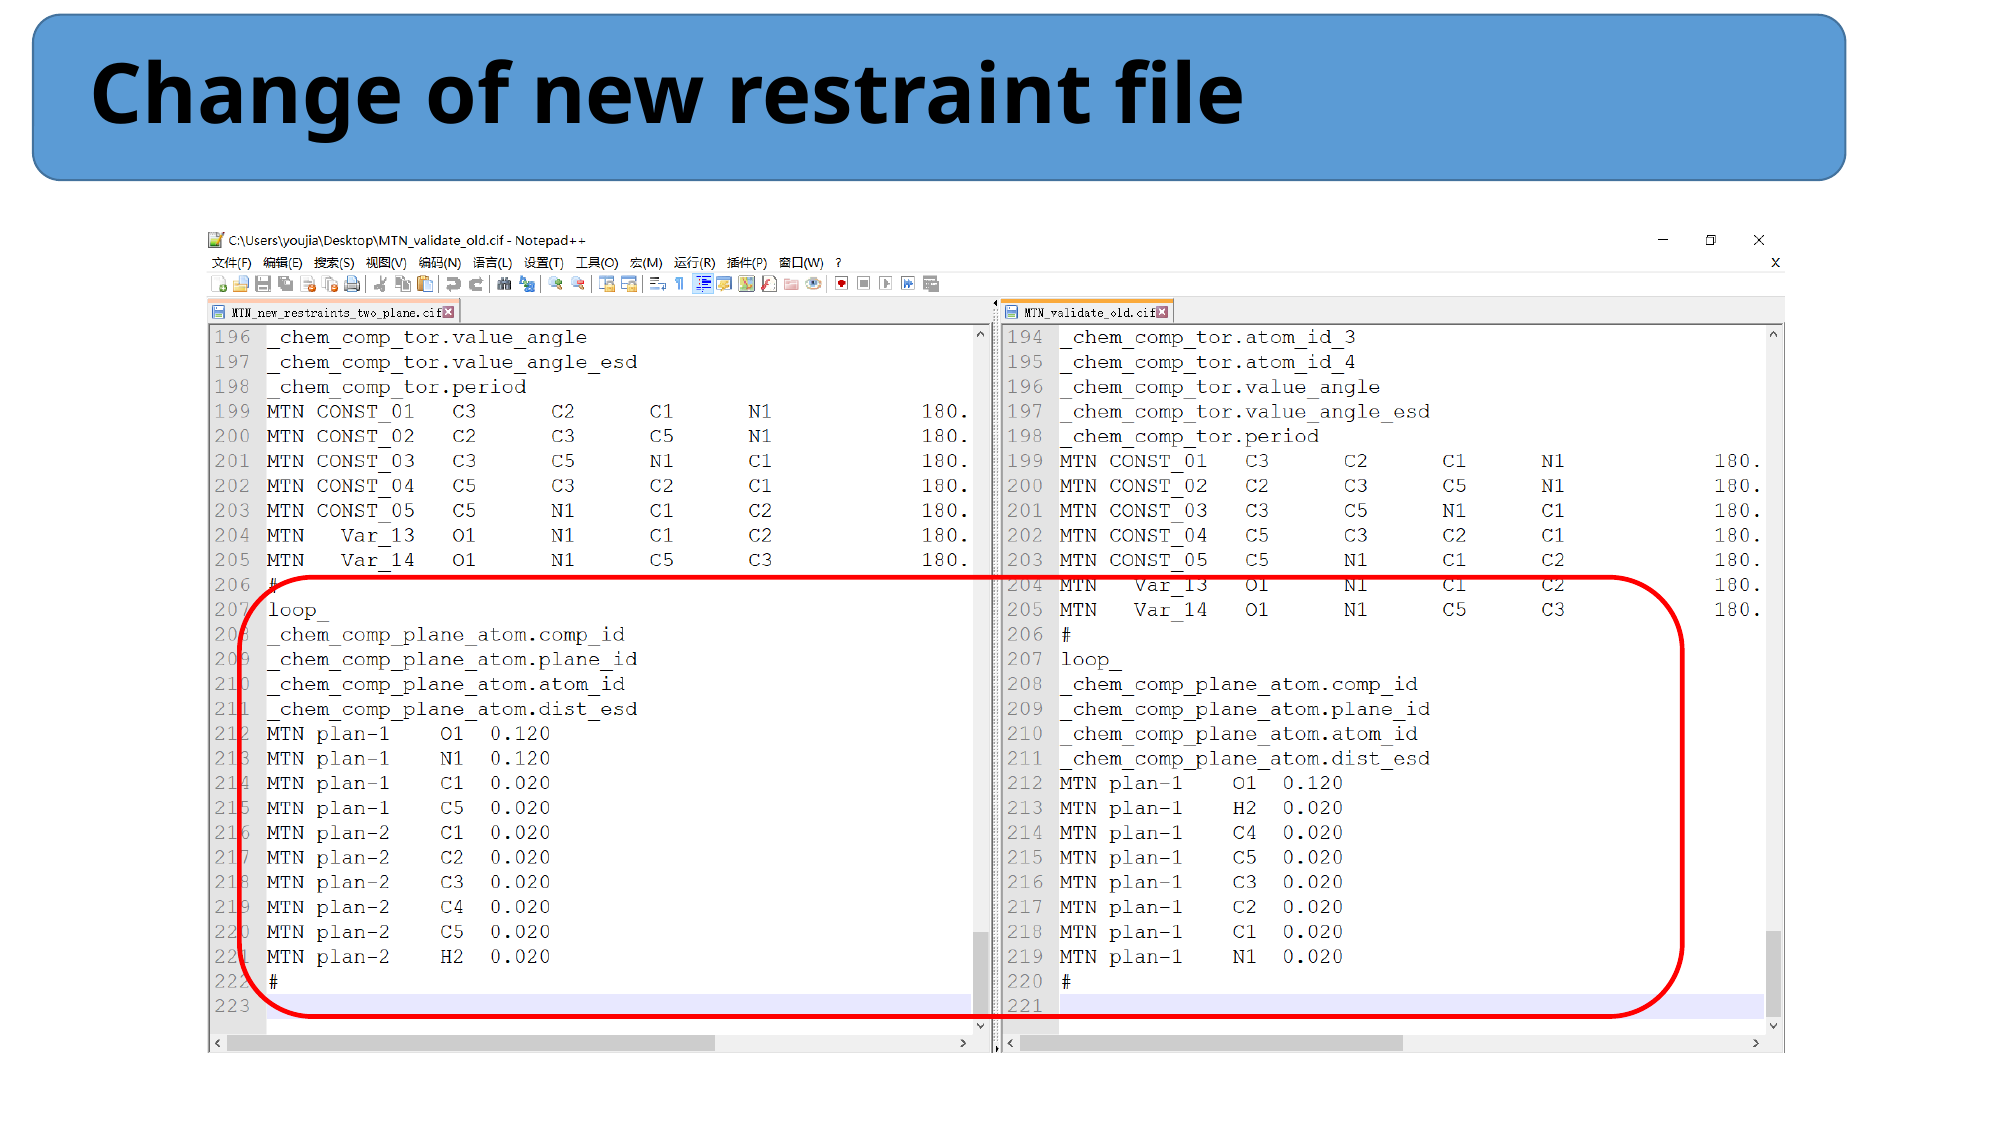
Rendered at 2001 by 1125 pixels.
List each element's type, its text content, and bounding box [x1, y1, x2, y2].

text_box Change of new restraint file [74, 32, 1265, 148]
text_box [31, 13, 1847, 182]
picture [206, 228, 1786, 1053]
